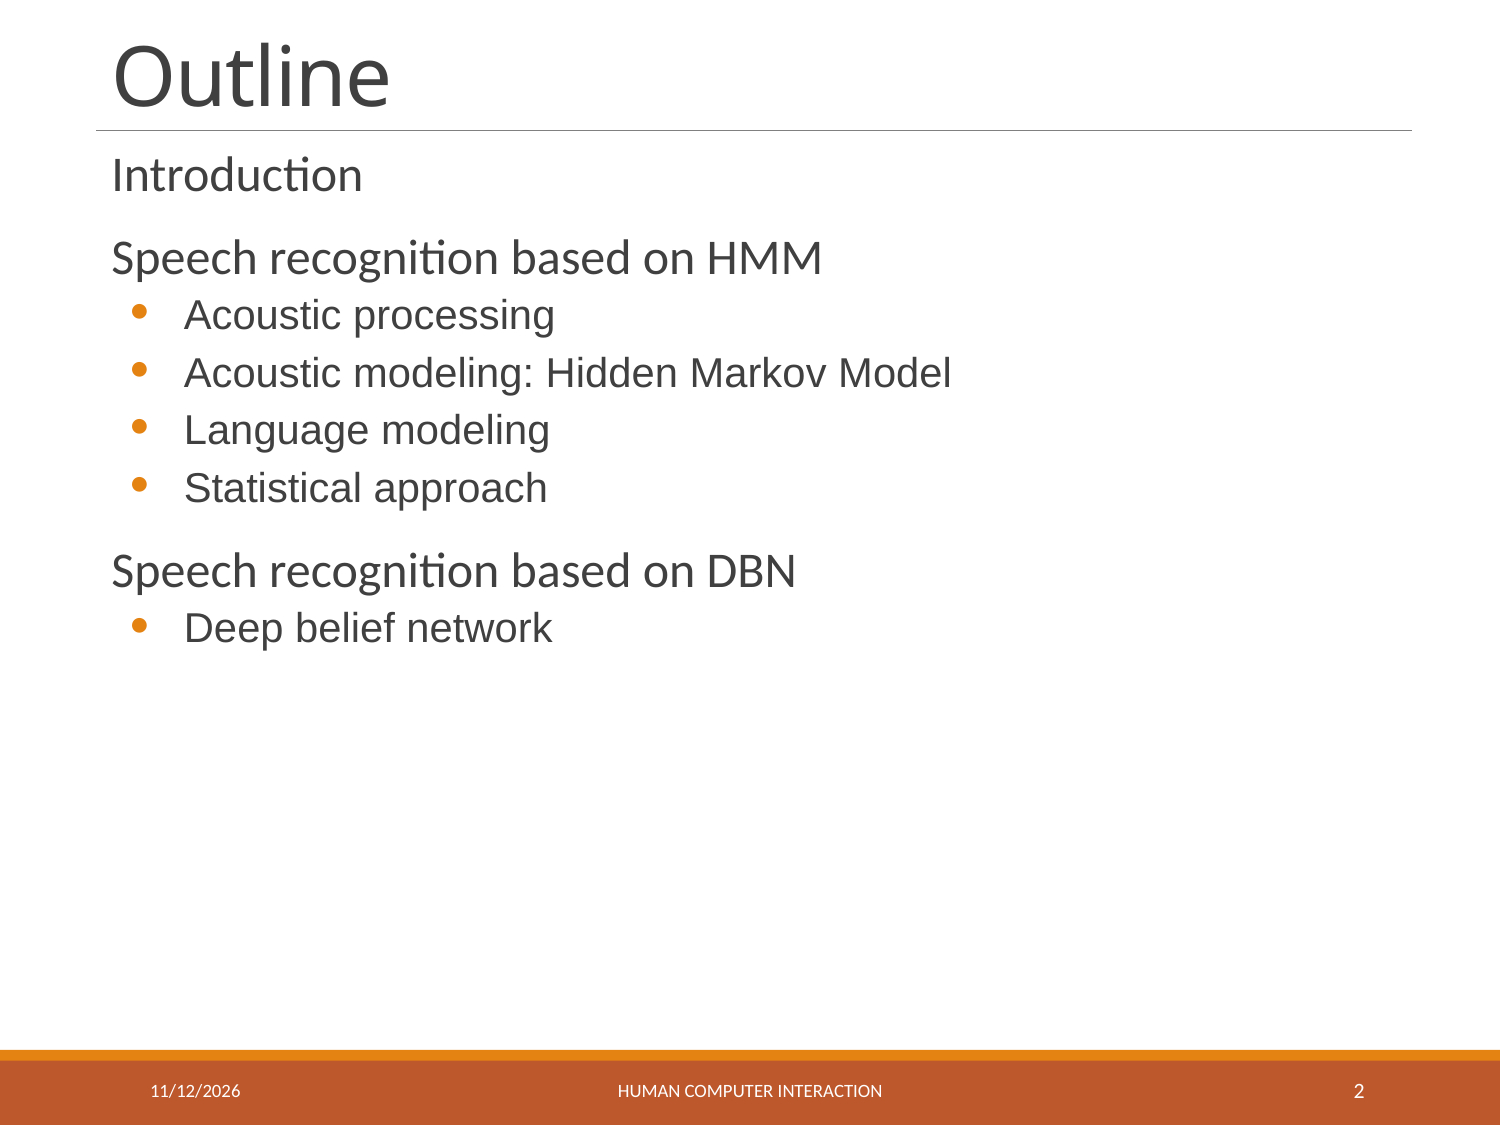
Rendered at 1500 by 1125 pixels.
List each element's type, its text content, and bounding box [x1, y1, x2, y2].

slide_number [135, 1059, 440, 1120]
slide_number 2 [1218, 1059, 1380, 1120]
footer Human Computer Interaction [453, 1059, 1047, 1120]
list Introduction Speech recognition based on HMM Acoustic processing Acoustic modeling: Hidden Markov Model Language modeling Statistical approach Speech recognition based on DBN Deep belief network [96, 140, 1413, 1034]
title Outline [96, 19, 1413, 131]
